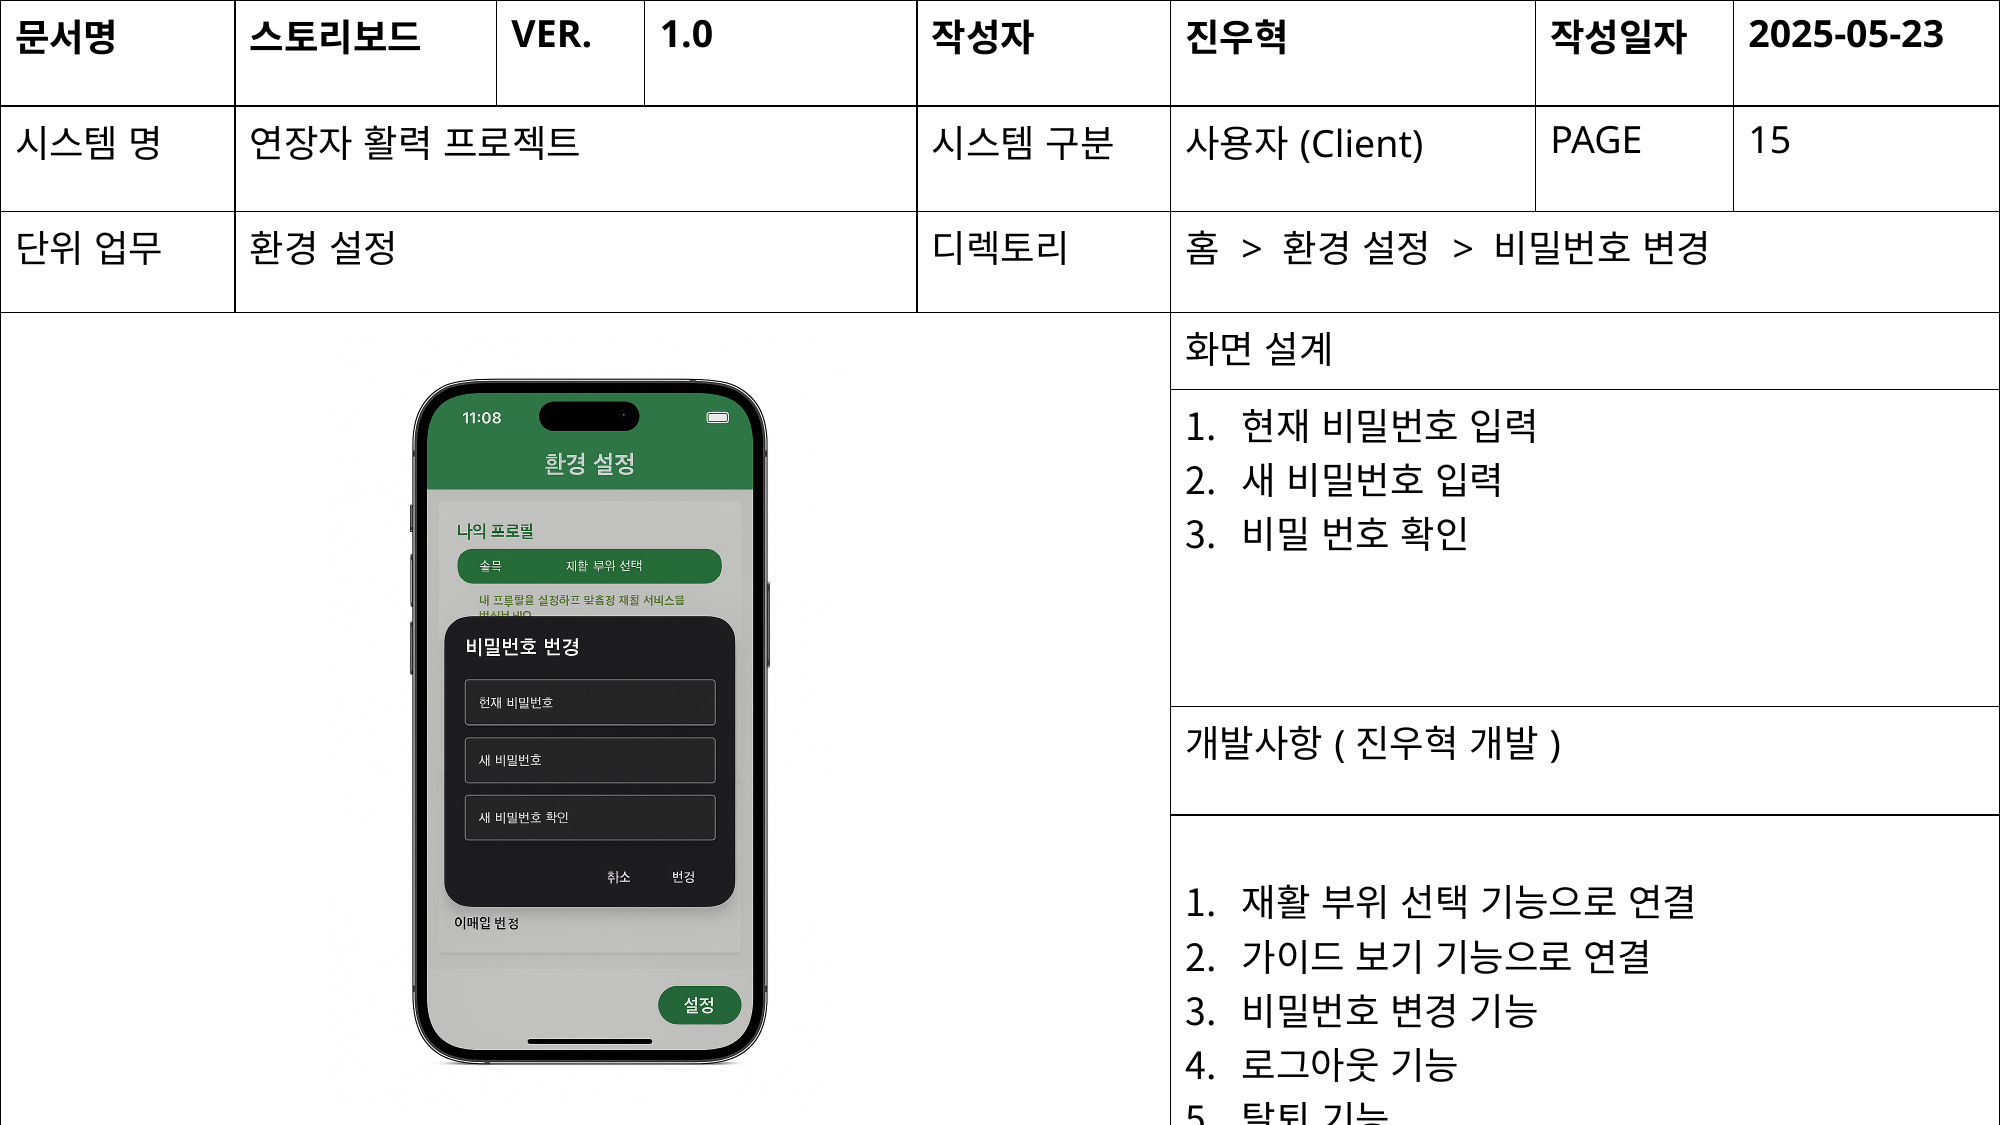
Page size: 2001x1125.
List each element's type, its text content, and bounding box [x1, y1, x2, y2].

table_cell 사용자(Client) [1171, 107, 1535, 211]
table_cell 홈 > 환경 설정 > 비밀번호 변경 [1171, 212, 1999, 312]
table_header 2025-05-23 [1734, 1, 1999, 105]
table_cell 화면 설계 [1171, 313, 1999, 389]
table_header 진우혁 [1171, 1, 1535, 105]
table_header 문서명 [1, 1, 234, 105]
table_cell PAGE [1536, 107, 1733, 211]
table_header 작성자 [918, 1, 1170, 105]
table_cell 단위 업무 [1, 212, 234, 312]
table_cell 시스템 구분 [918, 107, 1170, 211]
table_header VER. [497, 1, 644, 105]
table_cell [1, 313, 1170, 1125]
table_header 작성일자 [1536, 1, 1733, 105]
table_cell 디렉토리 [918, 212, 1170, 312]
table_cell 15 [1734, 107, 1999, 211]
table_header 스토리보드 [236, 1, 496, 105]
table_cell 연장자 활력 프로젝트 [236, 107, 916, 211]
table_cell 개발사항(진우혁 개발) [1171, 707, 1999, 814]
table_cell 현재 비밀번호 입력 새 비밀번호 입력 비밀 번호 확인 [1171, 390, 1999, 706]
table_cell 시스템 명 [1, 107, 234, 211]
table_cell 재활 부위 선택 기능으로 연결 가이드 보기 기능으로 연결 비밀번호 변경 기능 로그아웃 기능 탈퇴 기능 [1171, 816, 1999, 1125]
table_cell 환경 설정 [236, 212, 916, 312]
picture [332, 340, 847, 1111]
table_header 1.0 [645, 1, 916, 105]
